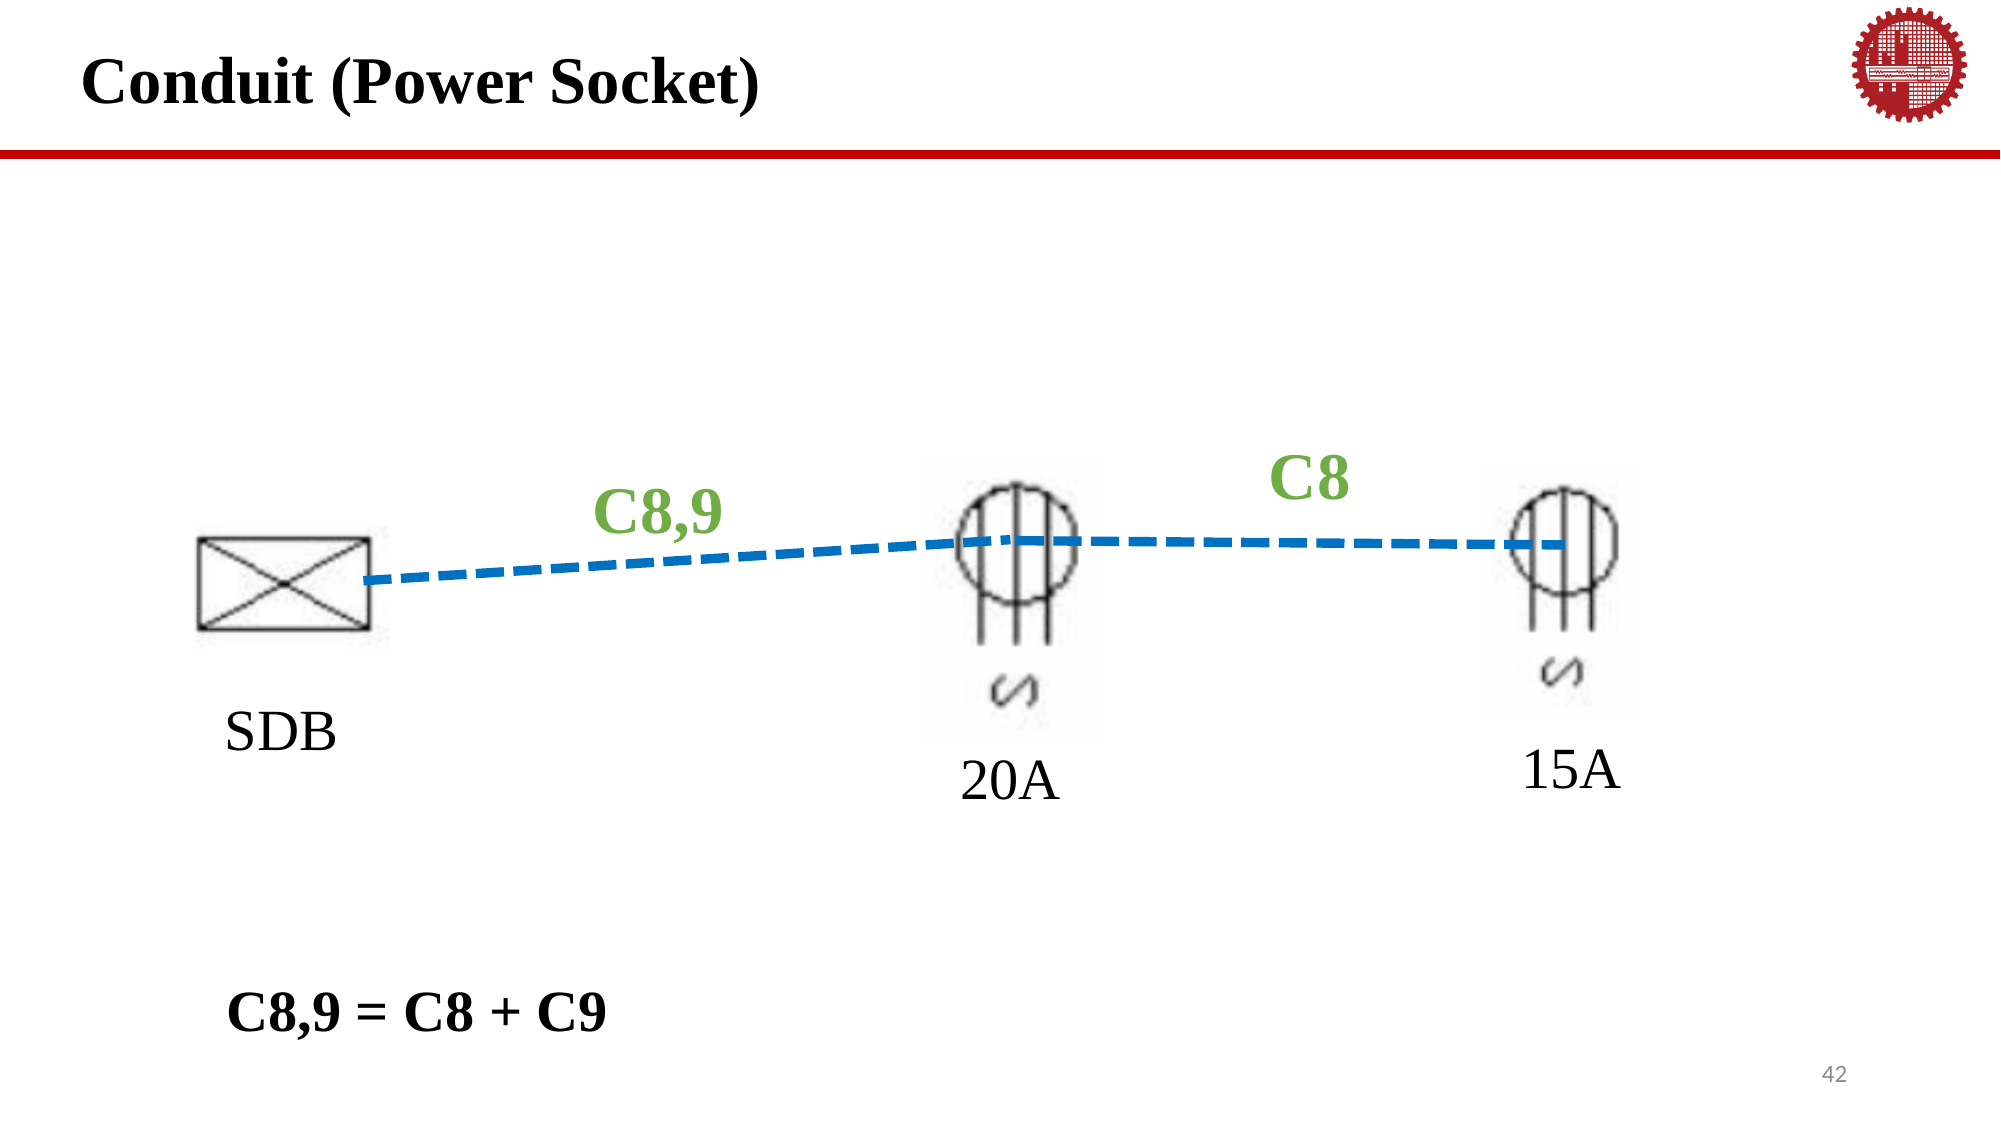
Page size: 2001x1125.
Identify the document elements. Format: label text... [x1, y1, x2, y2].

text_box C8 [1253, 425, 1366, 520]
text_box SDB [210, 684, 353, 770]
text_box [1015, 540, 1565, 545]
text_box 15A [1506, 722, 1637, 808]
picture [173, 526, 390, 655]
picture [871, 461, 1151, 738]
picture [1849, 5, 1968, 123]
picture [1435, 467, 1684, 714]
slide_number 42 [1412, 1042, 1863, 1103]
text_box 20A [945, 733, 1076, 819]
text_box Conduit (Power Socket) [65, 29, 1527, 124]
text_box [363, 539, 1011, 581]
text_box C8,9 [577, 459, 740, 539]
text_box C8,9 = C8 + C9 [211, 965, 638, 1051]
